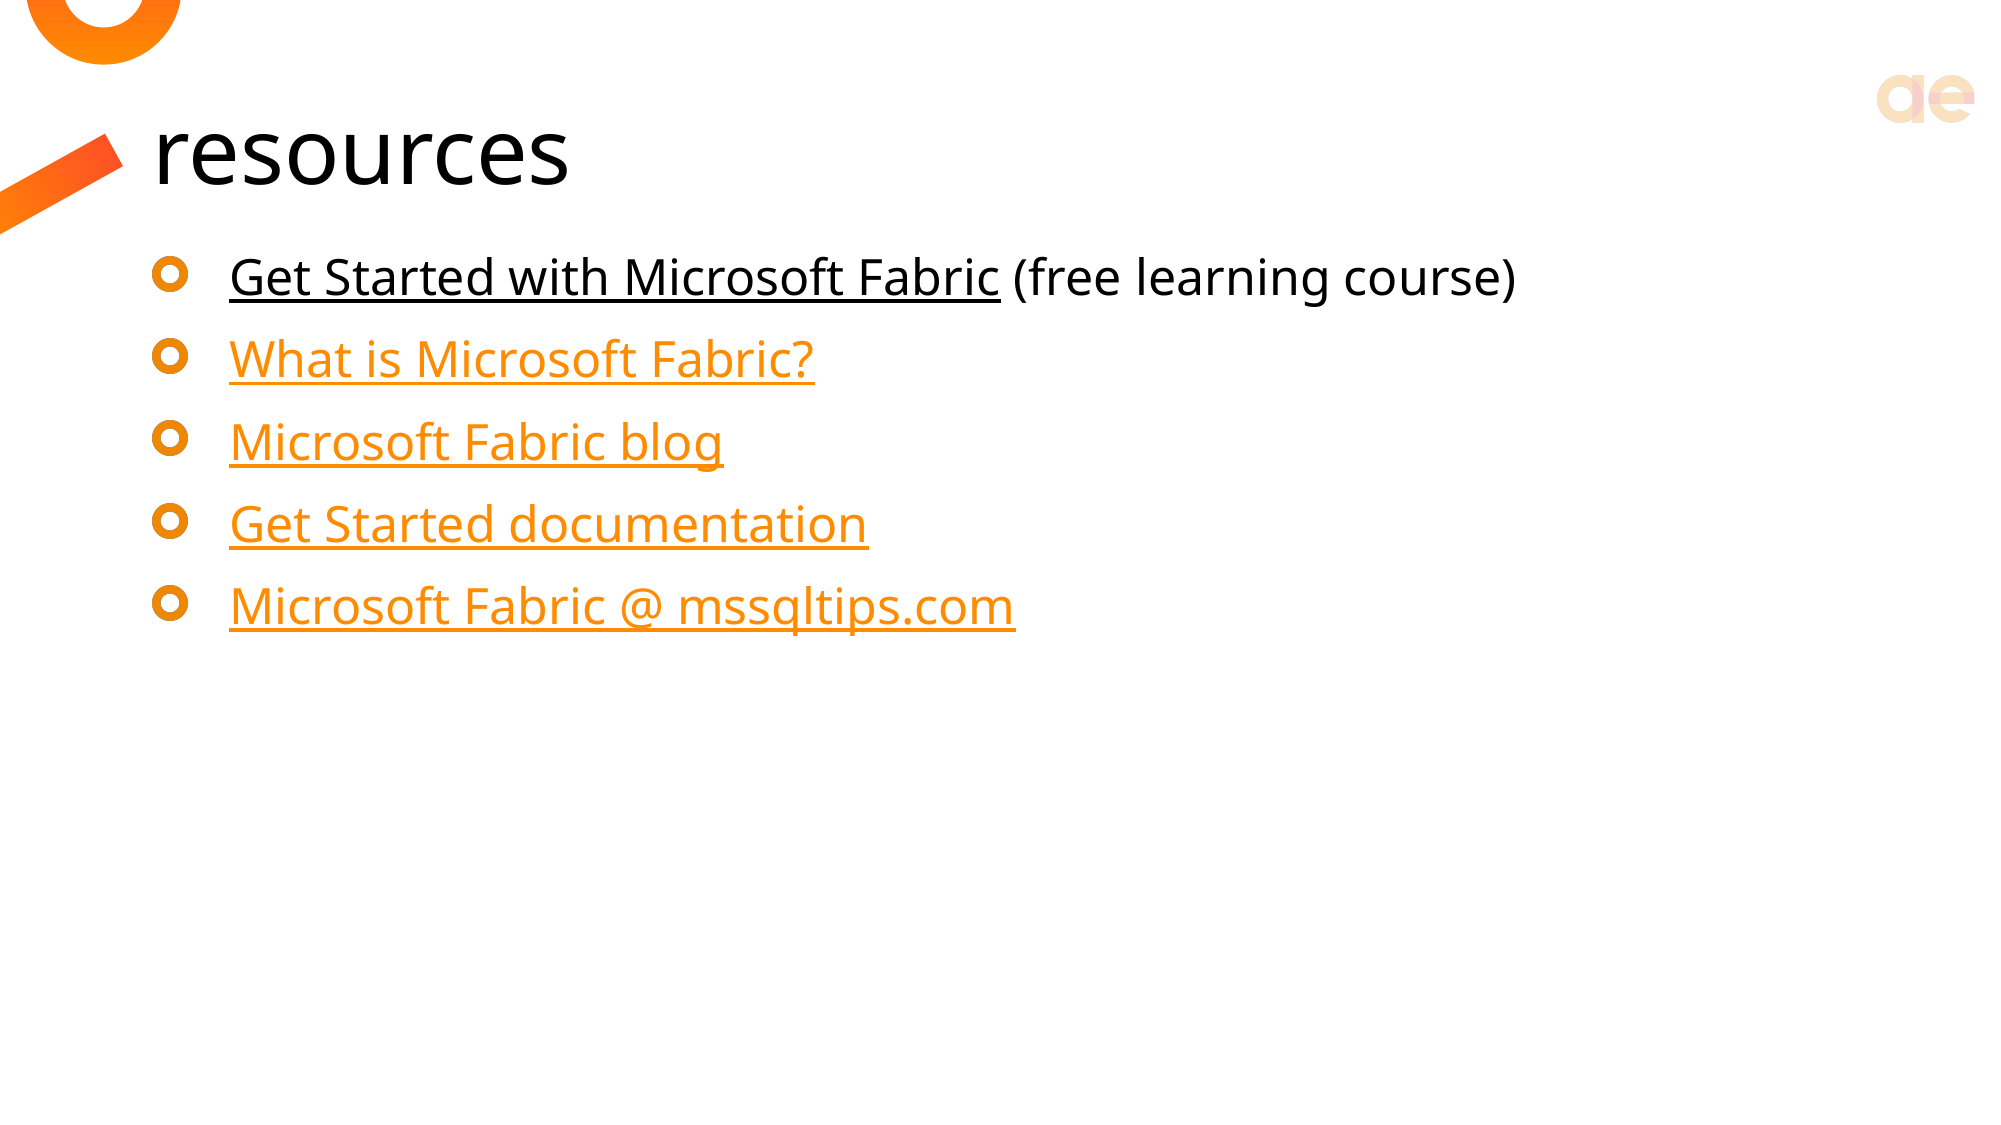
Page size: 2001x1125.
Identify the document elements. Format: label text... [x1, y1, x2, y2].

picture [152, 256, 188, 292]
picture [152, 503, 188, 539]
picture [152, 585, 188, 621]
title resources [137, 79, 1863, 212]
list Get Started with Microsoft Fabric (free learning course) What is Microsoft Fabric? Microsoft Fabric blog Get Started documentation Microsoft Fabric @ mssqltips.com [137, 238, 1863, 1125]
picture [1877, 75, 1975, 123]
picture [152, 420, 188, 456]
picture [152, 338, 188, 374]
